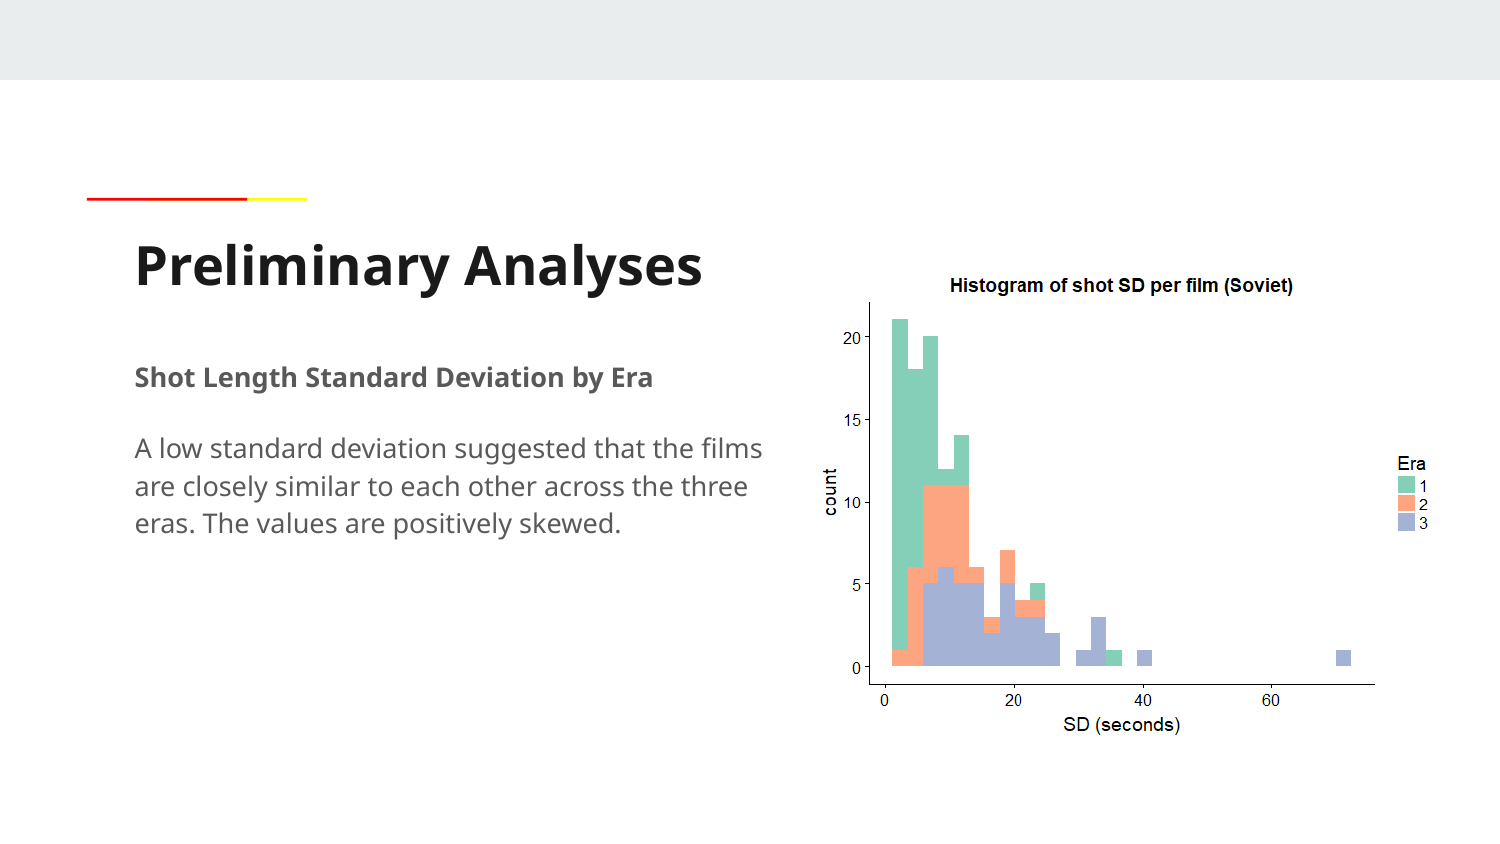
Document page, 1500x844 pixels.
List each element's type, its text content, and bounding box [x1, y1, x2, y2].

title Preliminary Analyses [119, 216, 1381, 305]
picture [807, 266, 1444, 744]
list Shot Length Standard Deviation by Era A low standard deviation suggested that the films are closely similar to each other across the three eras. The values are positively skewed. [119, 341, 802, 712]
